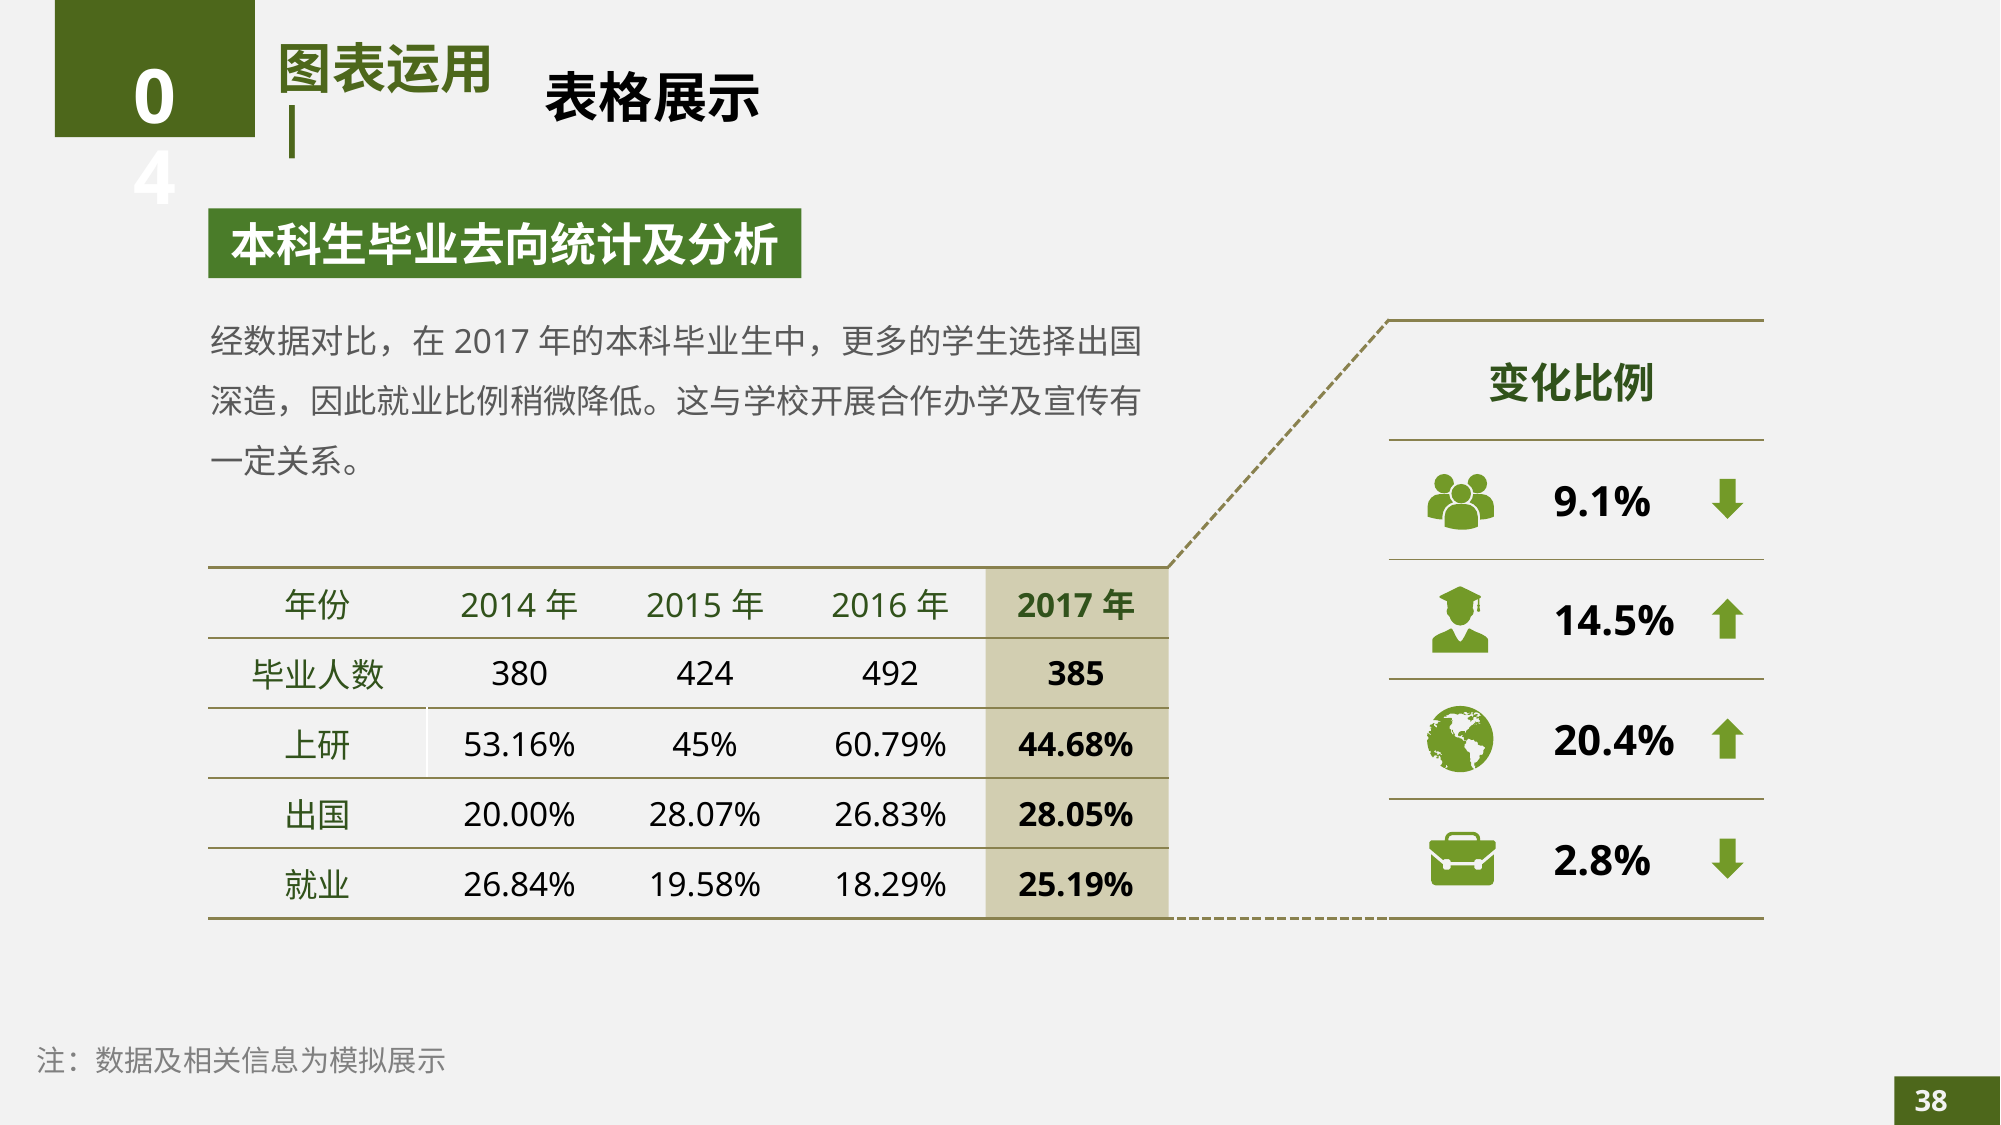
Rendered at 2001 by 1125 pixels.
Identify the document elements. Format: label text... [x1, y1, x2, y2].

table_header 年份 [208, 569, 427, 637]
text_box [1431, 854, 1494, 886]
list 04 [97, 51, 213, 149]
table_cell 385 [983, 639, 1169, 707]
text_box [1709, 717, 1747, 760]
table_cell 毕业人数 [208, 639, 427, 707]
text_box [1709, 837, 1747, 881]
text_box [1427, 705, 1494, 773]
text_box 本科生毕业去向统计及分析 [208, 208, 802, 279]
table_cell 就业 [208, 849, 427, 917]
table_cell 28.07% [612, 779, 798, 847]
title 图表运用 | [262, 62, 529, 138]
table_cell 25.19% [983, 849, 1169, 917]
text_box [1709, 597, 1747, 640]
table_cell 492 [798, 639, 983, 707]
table_cell 44.68% [983, 709, 1169, 777]
table_cell 20.00% [427, 779, 612, 847]
text_box [1432, 628, 1489, 653]
table_cell 9.1% [1390, 441, 1764, 559]
table_cell 424 [612, 639, 798, 707]
table_header 2014年 [427, 569, 612, 637]
table_cell 28.05% [983, 779, 1169, 847]
table_cell 45% [612, 709, 798, 777]
table_header 变化比例 [1390, 322, 1764, 439]
table_cell 14.5% [1389, 560, 1764, 678]
table_header 2015年 [612, 569, 798, 637]
table_header 2016年 [798, 569, 983, 637]
table_cell 18.29% [798, 849, 983, 917]
text_box [1429, 831, 1496, 862]
text_box [1439, 586, 1482, 626]
text_box 经数据对比，在2017年的本科毕业生中，更多的学生选择出国深造，因此就业比例稍微降低。这与学校开展合作办学及宣传有一定关系。 [195, 293, 1158, 488]
text_box [1427, 473, 1494, 530]
table_cell 26.83% [798, 779, 983, 847]
list 表格展示 [529, 62, 1969, 138]
table_cell 19.58% [612, 849, 798, 917]
table_cell 出国 [208, 779, 427, 847]
table_cell 60.79% [798, 709, 983, 777]
table_cell 20.4% [1389, 680, 1764, 798]
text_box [1168, 319, 1390, 567]
table_cell 上研 [208, 709, 426, 777]
text_box 注：数据及相关信息为模拟展示 [22, 1035, 462, 1085]
text_box [1709, 477, 1747, 521]
table_header 2017年 [983, 569, 1169, 637]
table_cell 380 [427, 639, 612, 707]
table_cell 26.84% [427, 849, 612, 917]
table_cell 2.8% [1389, 800, 1764, 917]
table_cell 53.16% [428, 709, 612, 777]
